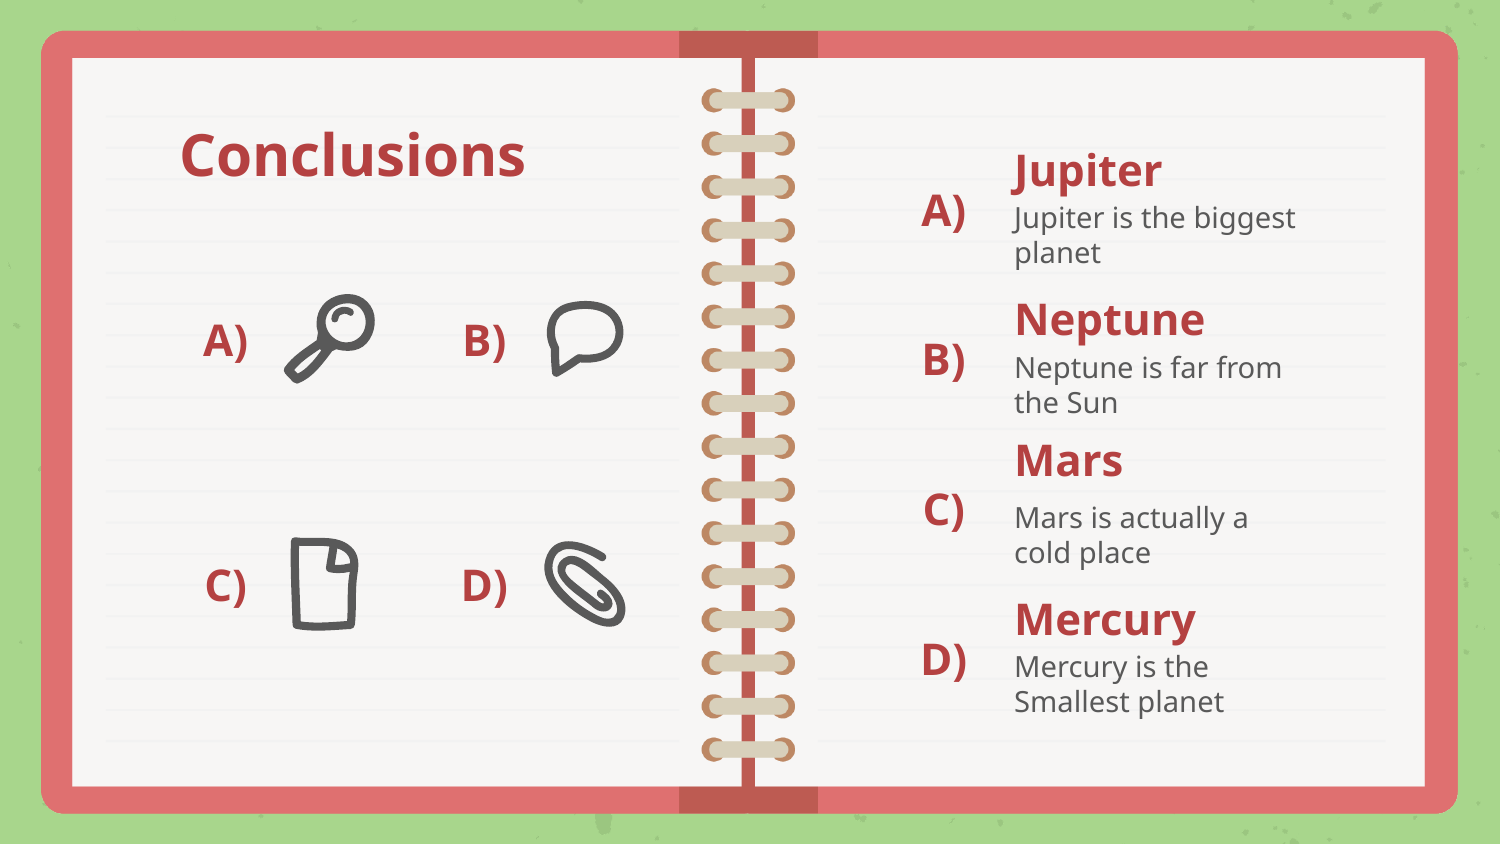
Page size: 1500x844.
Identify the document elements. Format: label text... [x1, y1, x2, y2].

text_box [546, 300, 624, 377]
text_box [544, 541, 626, 627]
text_box Jupiter is the biggest planet [999, 188, 1313, 281]
title Conclusions [164, 116, 670, 272]
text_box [283, 293, 376, 384]
text_box A) [167, 294, 281, 384]
text_box [290, 537, 359, 631]
picture [41, 30, 1458, 814]
text_box Mars [999, 435, 1313, 486]
text_box C) [167, 539, 284, 629]
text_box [0, 0, 1500, 844]
text_box Neptune [999, 285, 1313, 337]
text_box C) [885, 463, 999, 553]
text_box B) [426, 294, 543, 384]
text_box Jupiter [999, 136, 1313, 188]
text_box A) [885, 163, 999, 254]
text_box D) [426, 539, 543, 629]
text_box Mercury is the Smallest planet [999, 636, 1313, 731]
text_box Mars is actually a cold place [999, 486, 1313, 581]
text_box B) [885, 313, 999, 403]
text_box Neptune is far from the Sun [999, 337, 1313, 432]
text_box D) [885, 613, 999, 703]
text_box Mercury [999, 585, 1313, 636]
